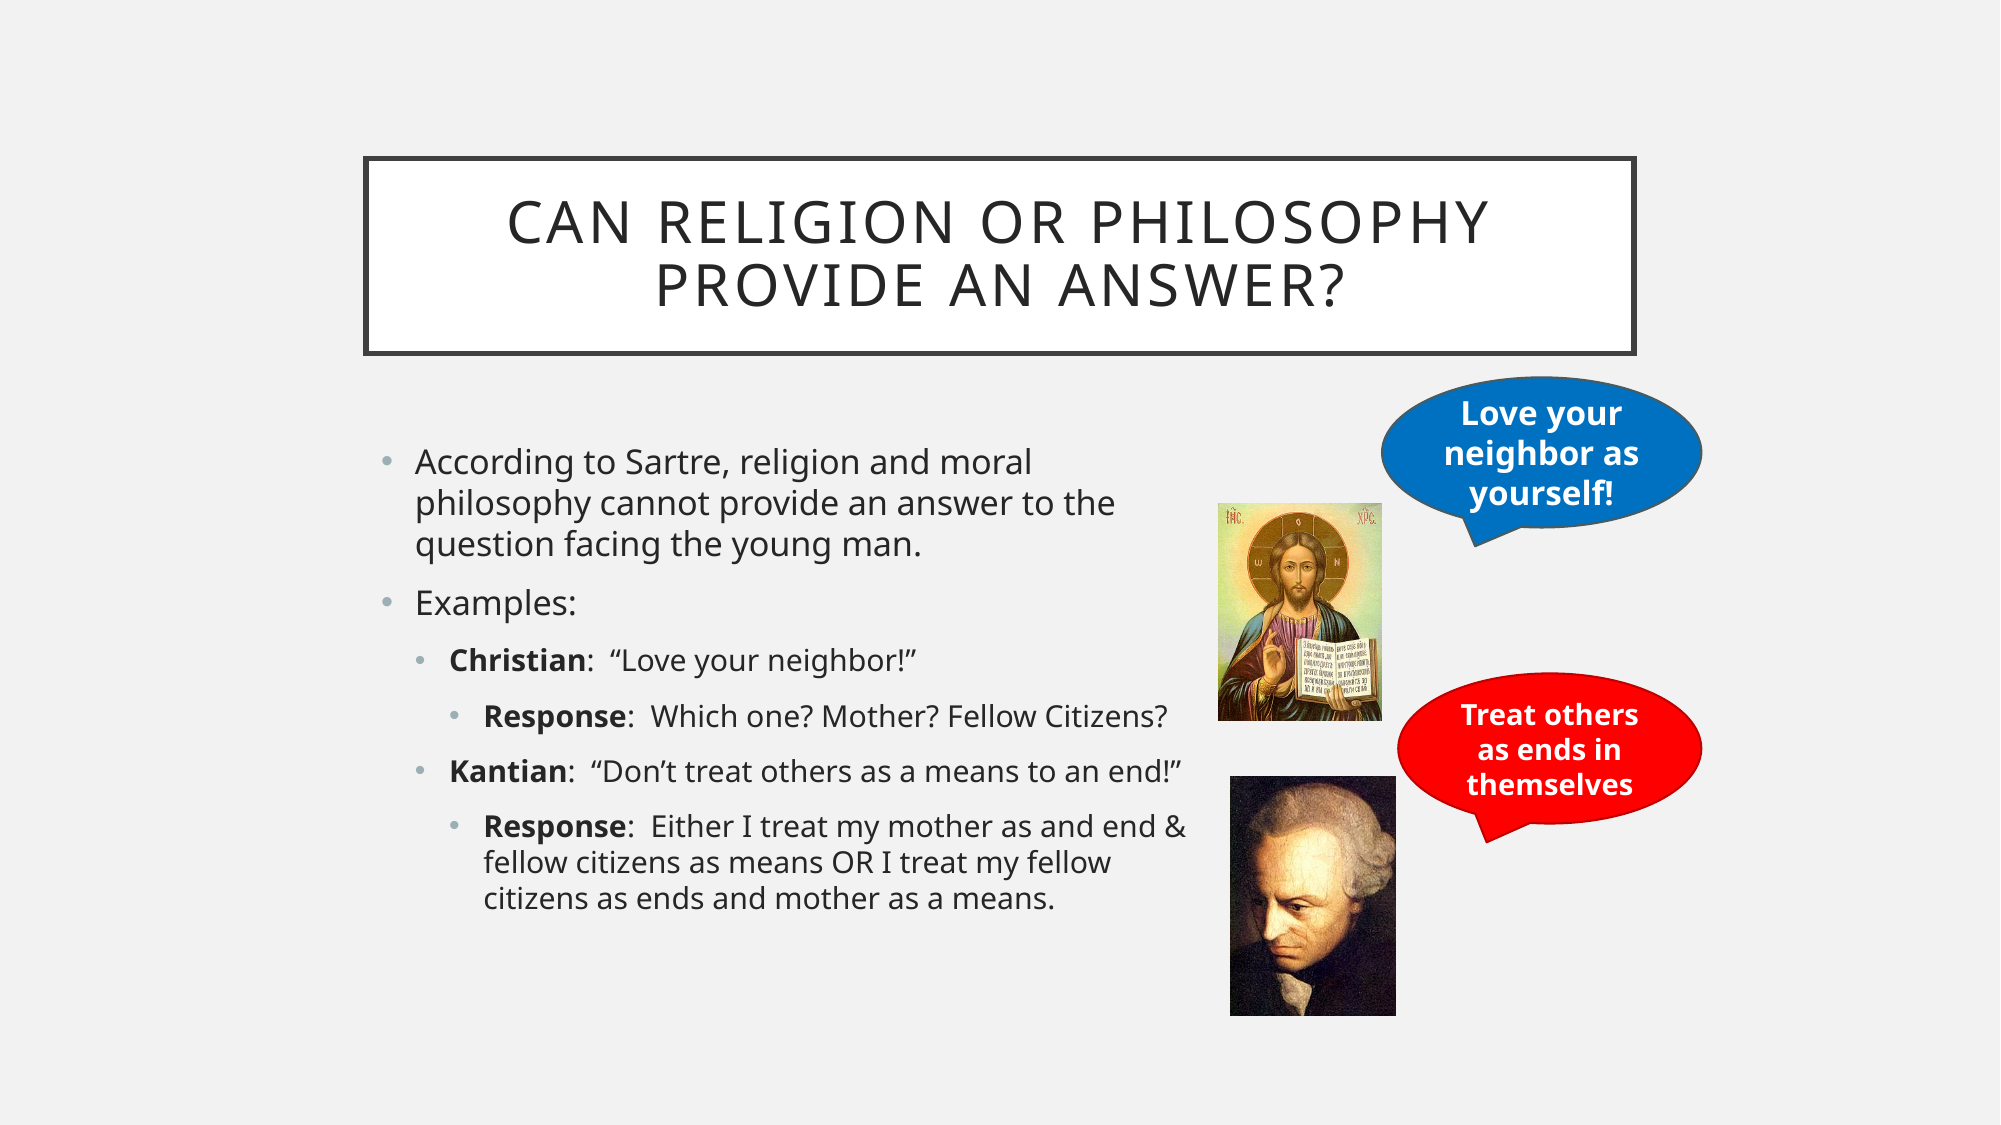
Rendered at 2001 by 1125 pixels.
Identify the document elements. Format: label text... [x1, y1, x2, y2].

list According to Sartre, religion and moral philosophy cannot provide an answer to the question facing the young man. Examples: Christian: “Love your neighbor!” Response: Which one? Mother? Fellow Citizens? Kantian: “Don’t treat others as a means to an end!” Response: Either I treat my mother as and end & fellow citizens as means OR I treat my fellow citizens as ends and mother as a means. [366, 432, 1203, 942]
title Can religion or philosophy provide an answer? [363, 156, 1637, 356]
text_box Treat others as ends in themselves [1397, 672, 1703, 844]
picture [1229, 776, 1396, 1016]
text_box Love your neighbor as yourself! [1380, 376, 1703, 548]
picture [1218, 503, 1382, 721]
